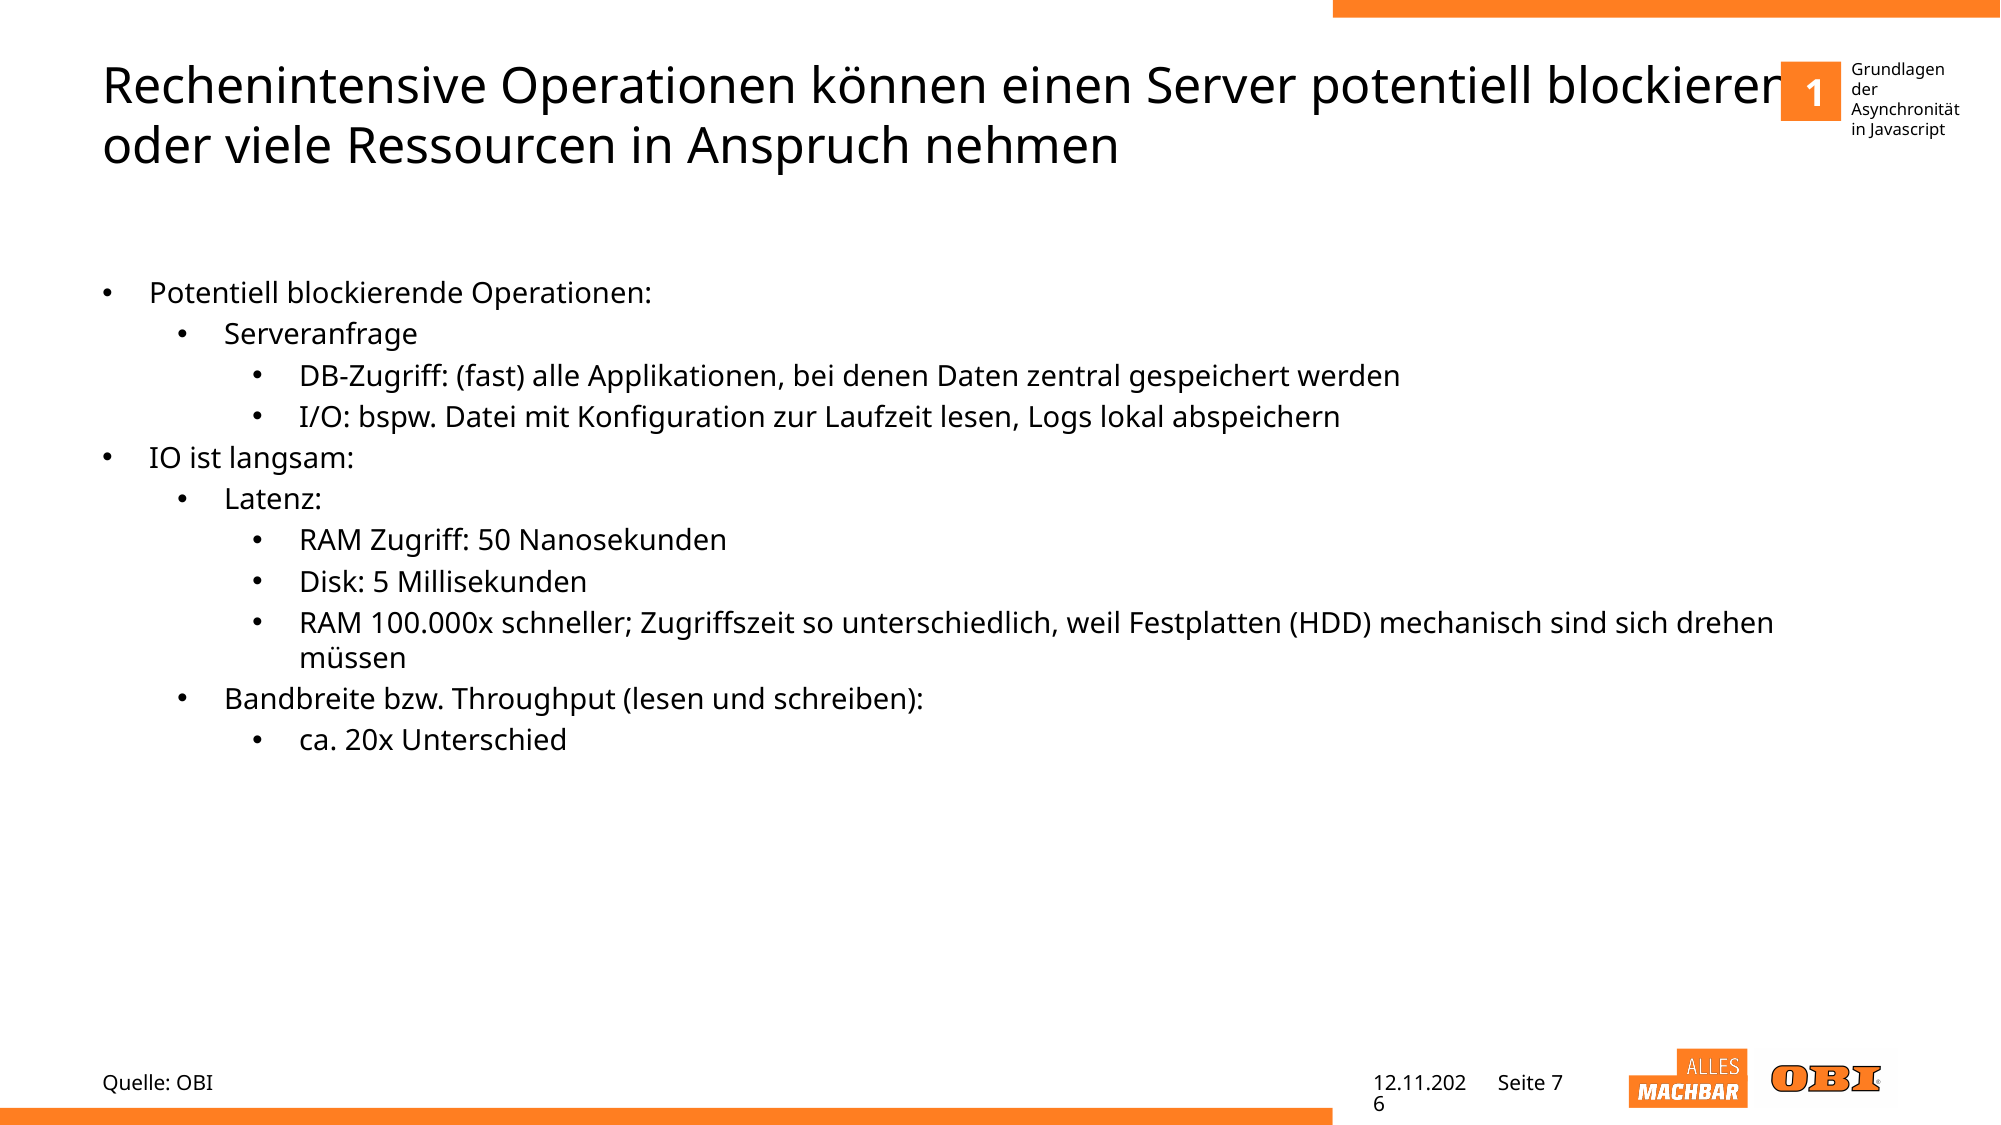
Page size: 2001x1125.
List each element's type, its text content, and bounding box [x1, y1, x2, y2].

title Rechenintensive Operationen können einen Server potentiell blockieren oder viele Ressourcen in Anspruch nehmen [102, 112, 1880, 174]
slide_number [1373, 1071, 1475, 1097]
picture [1638, 1058, 1739, 1100]
text_box Grundlagen der Asynchronität in Javascript [1851, 58, 1976, 139]
text_box 1 [1780, 61, 1842, 122]
footer Quelle: OBI [102, 1071, 1271, 1097]
slide_number Seite 7 [1497, 1071, 1588, 1097]
picture [1754, 1048, 1898, 1107]
text_box Potentiell blockierende Operationen: Serveranfrage DB-Zugriff: (fast) alle Applikationen, bei denen Daten zentral gespeichert werden I/O: bspw. Datei mit Konfiguration zur Laufzeit lesen, Logs lokal abspeichern IO ist langsam: Latenz: RAM Zugriff: 50 Nanosekunden Disk: 5 Millisekunden RAM 100.000x schneller; Zugriffszeit so unterschiedlich, weil Festplatten (HDD) mechanisch sind sich drehen müssen Bandbreite bzw. Throughput (lesen und schreiben): ca. 20x Unterschied [102, 274, 1864, 798]
